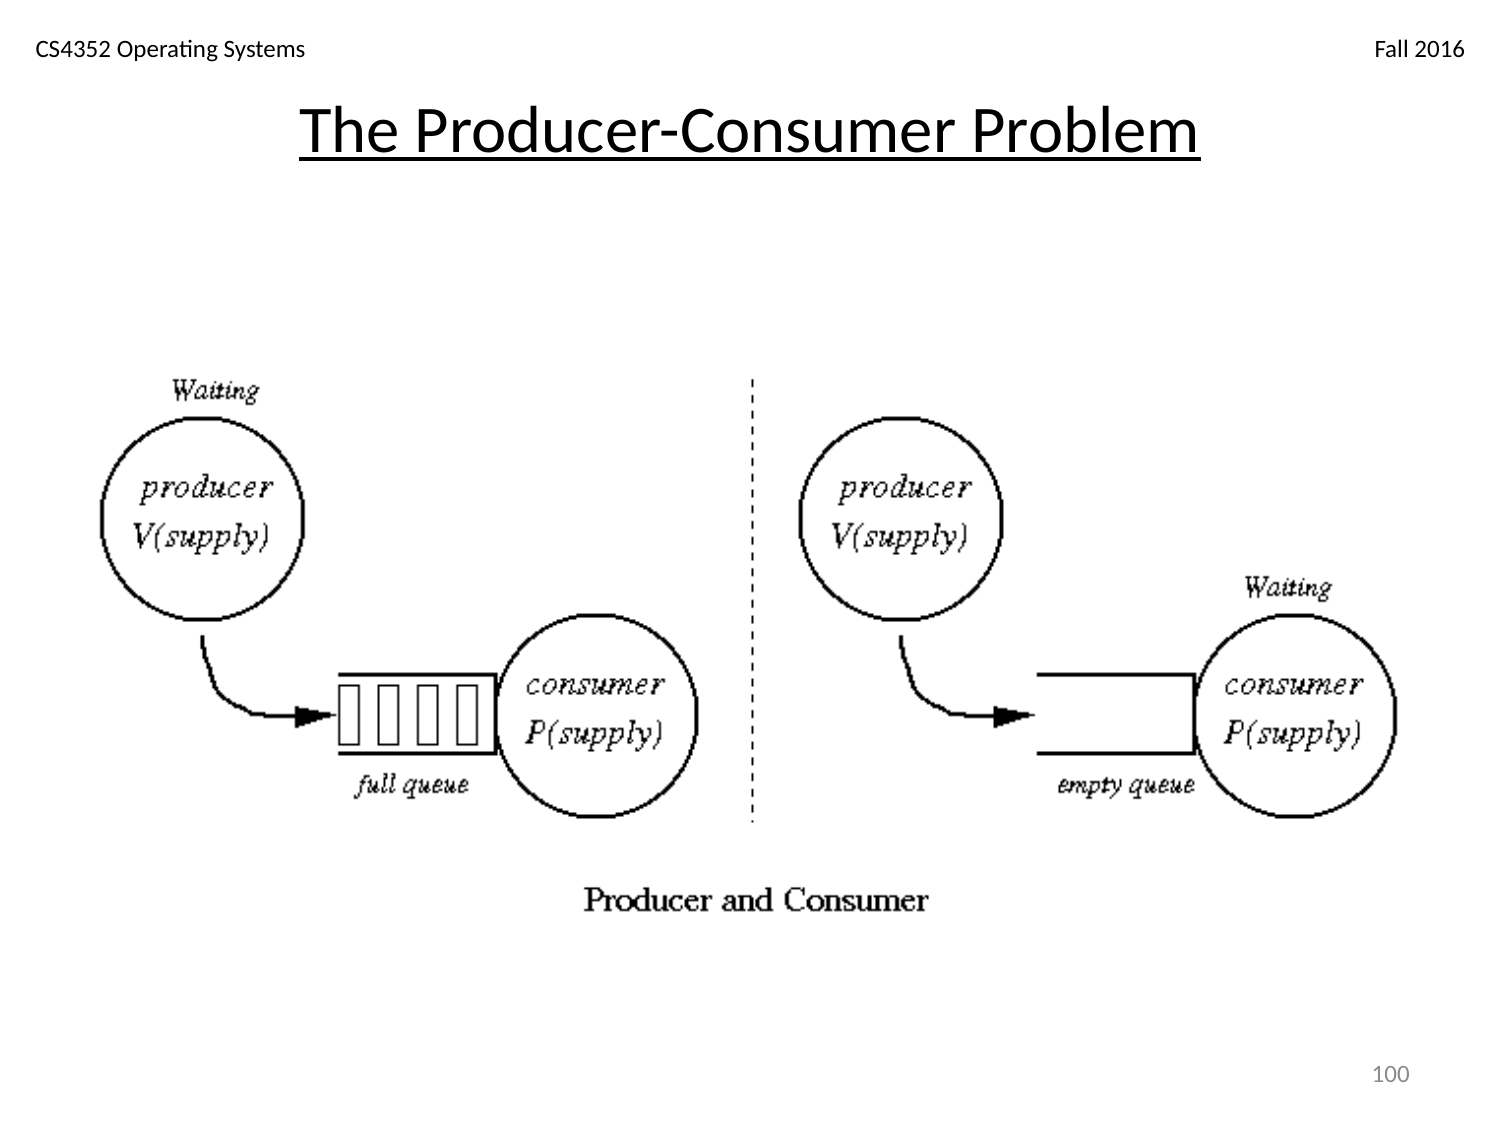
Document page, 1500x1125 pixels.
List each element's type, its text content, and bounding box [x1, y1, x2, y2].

slide_number 100 [1074, 1042, 1425, 1103]
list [74, 362, 1426, 946]
text_box The Producer-Consumer Problem [74, 78, 1425, 181]
